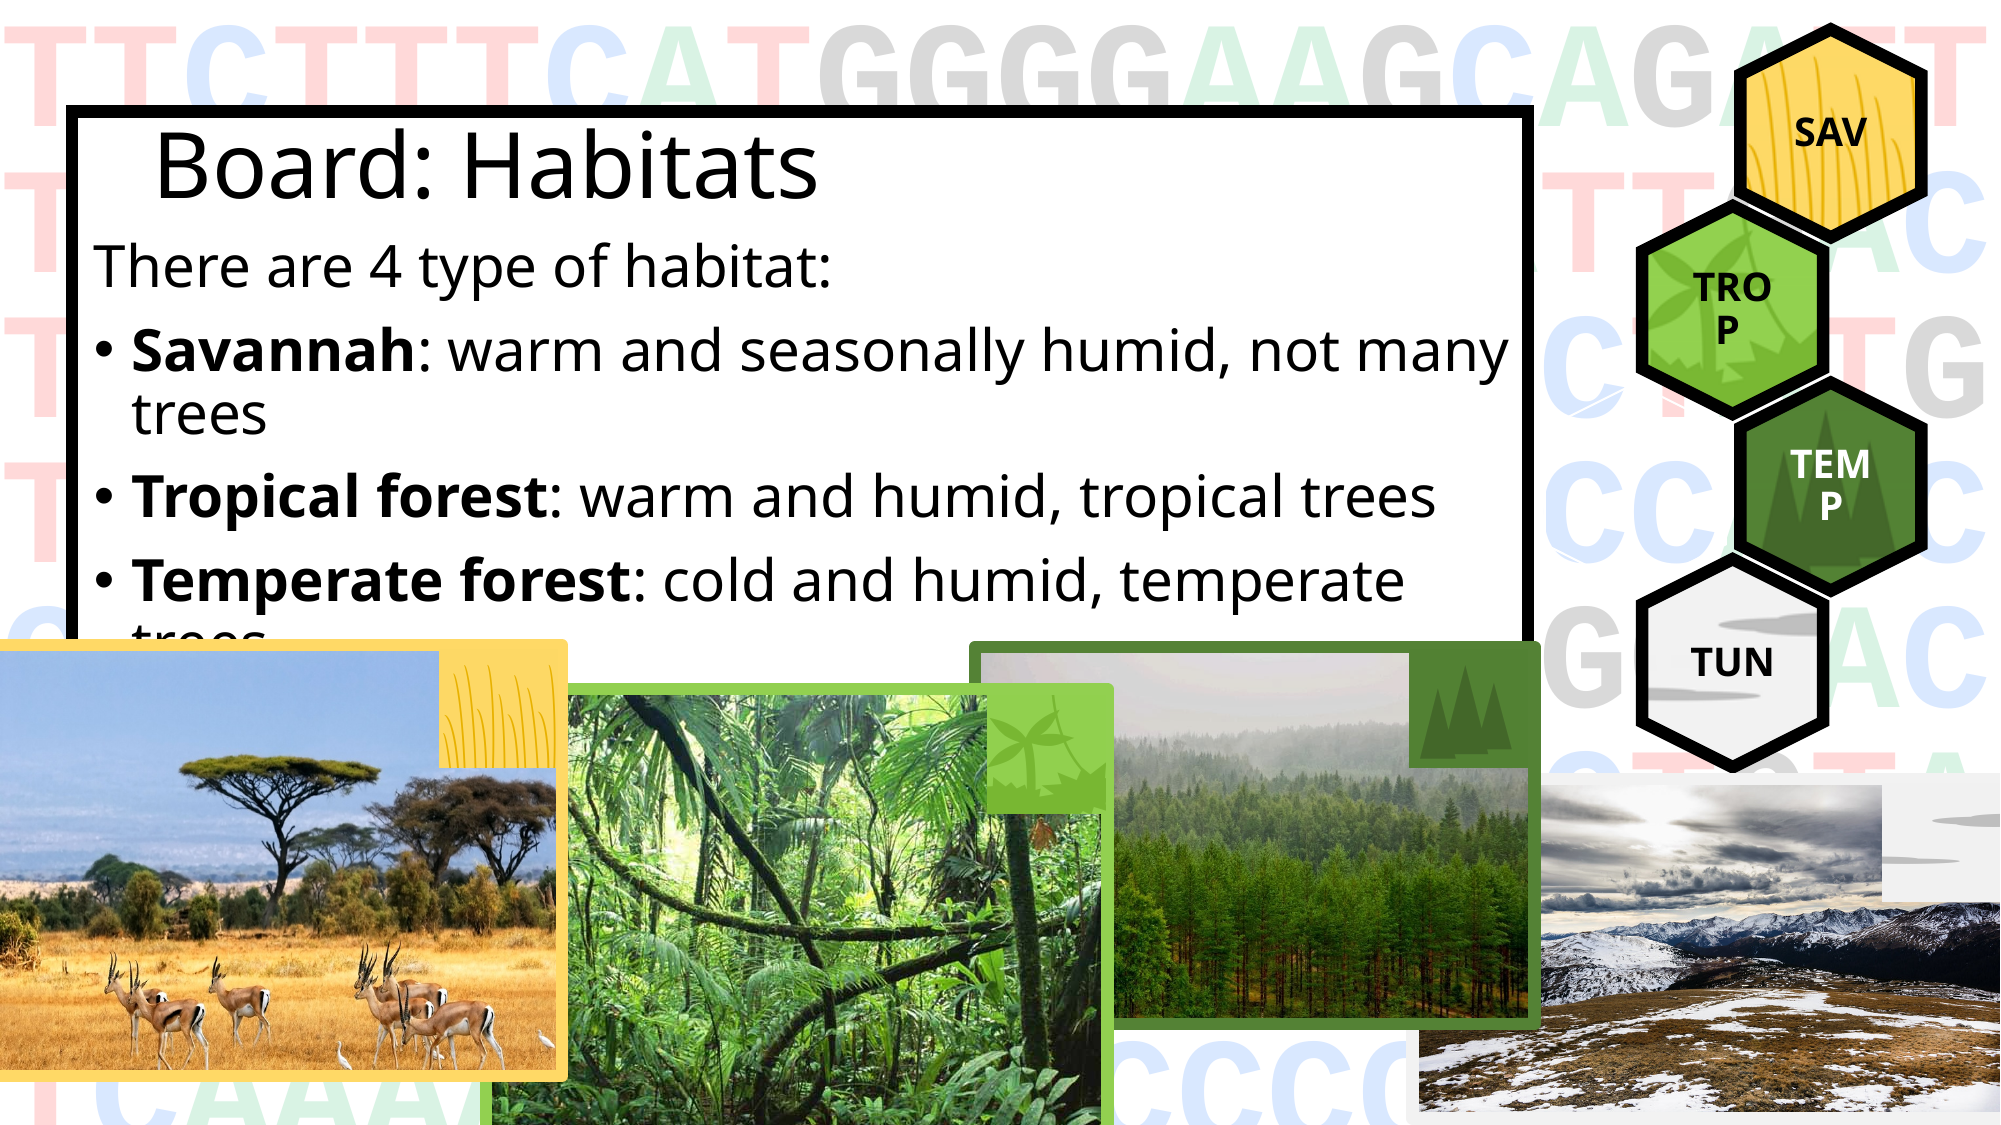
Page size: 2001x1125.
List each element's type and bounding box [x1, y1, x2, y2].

text_box [0, 1070, 492, 1125]
picture [0, 648, 2000, 1125]
text_box [1377, 29, 2000, 768]
text_box [1529, 768, 2000, 785]
text_box [1102, 1018, 2000, 1125]
text_box [0, 0, 2000, 695]
